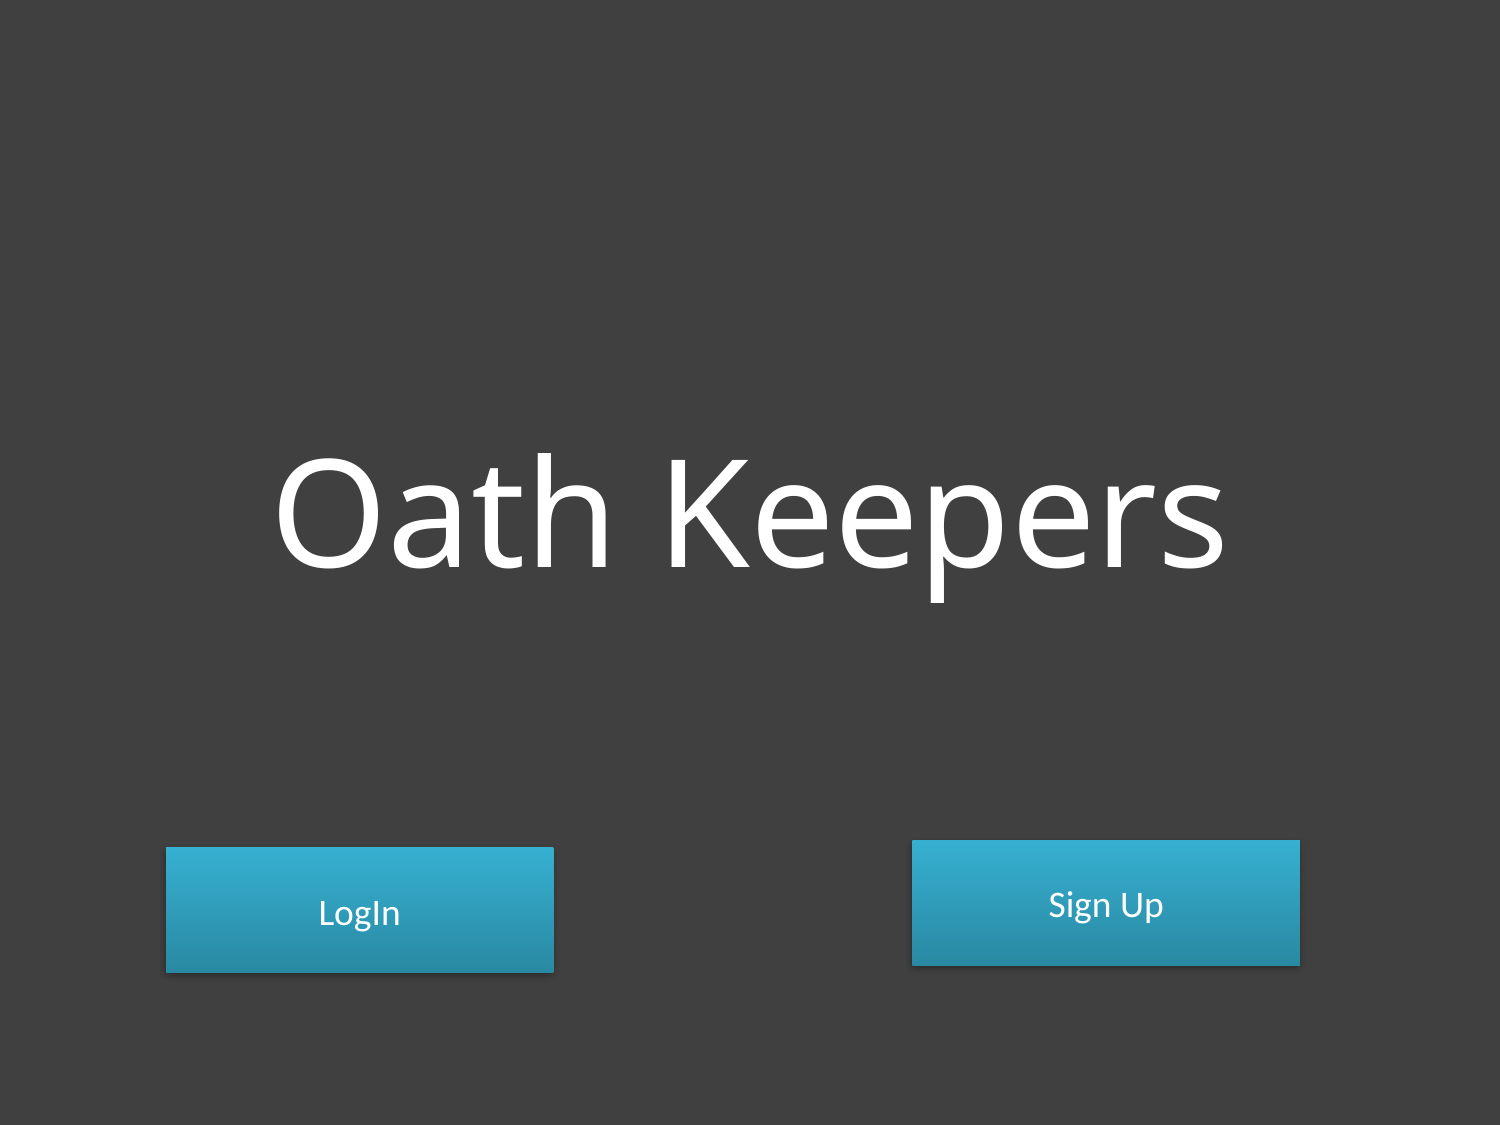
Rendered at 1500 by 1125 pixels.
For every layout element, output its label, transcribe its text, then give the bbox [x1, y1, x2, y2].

text_box Oath Keepers [112, 381, 1388, 744]
text_box LogIn [166, 847, 554, 973]
text_box Sign Up [912, 840, 1300, 966]
